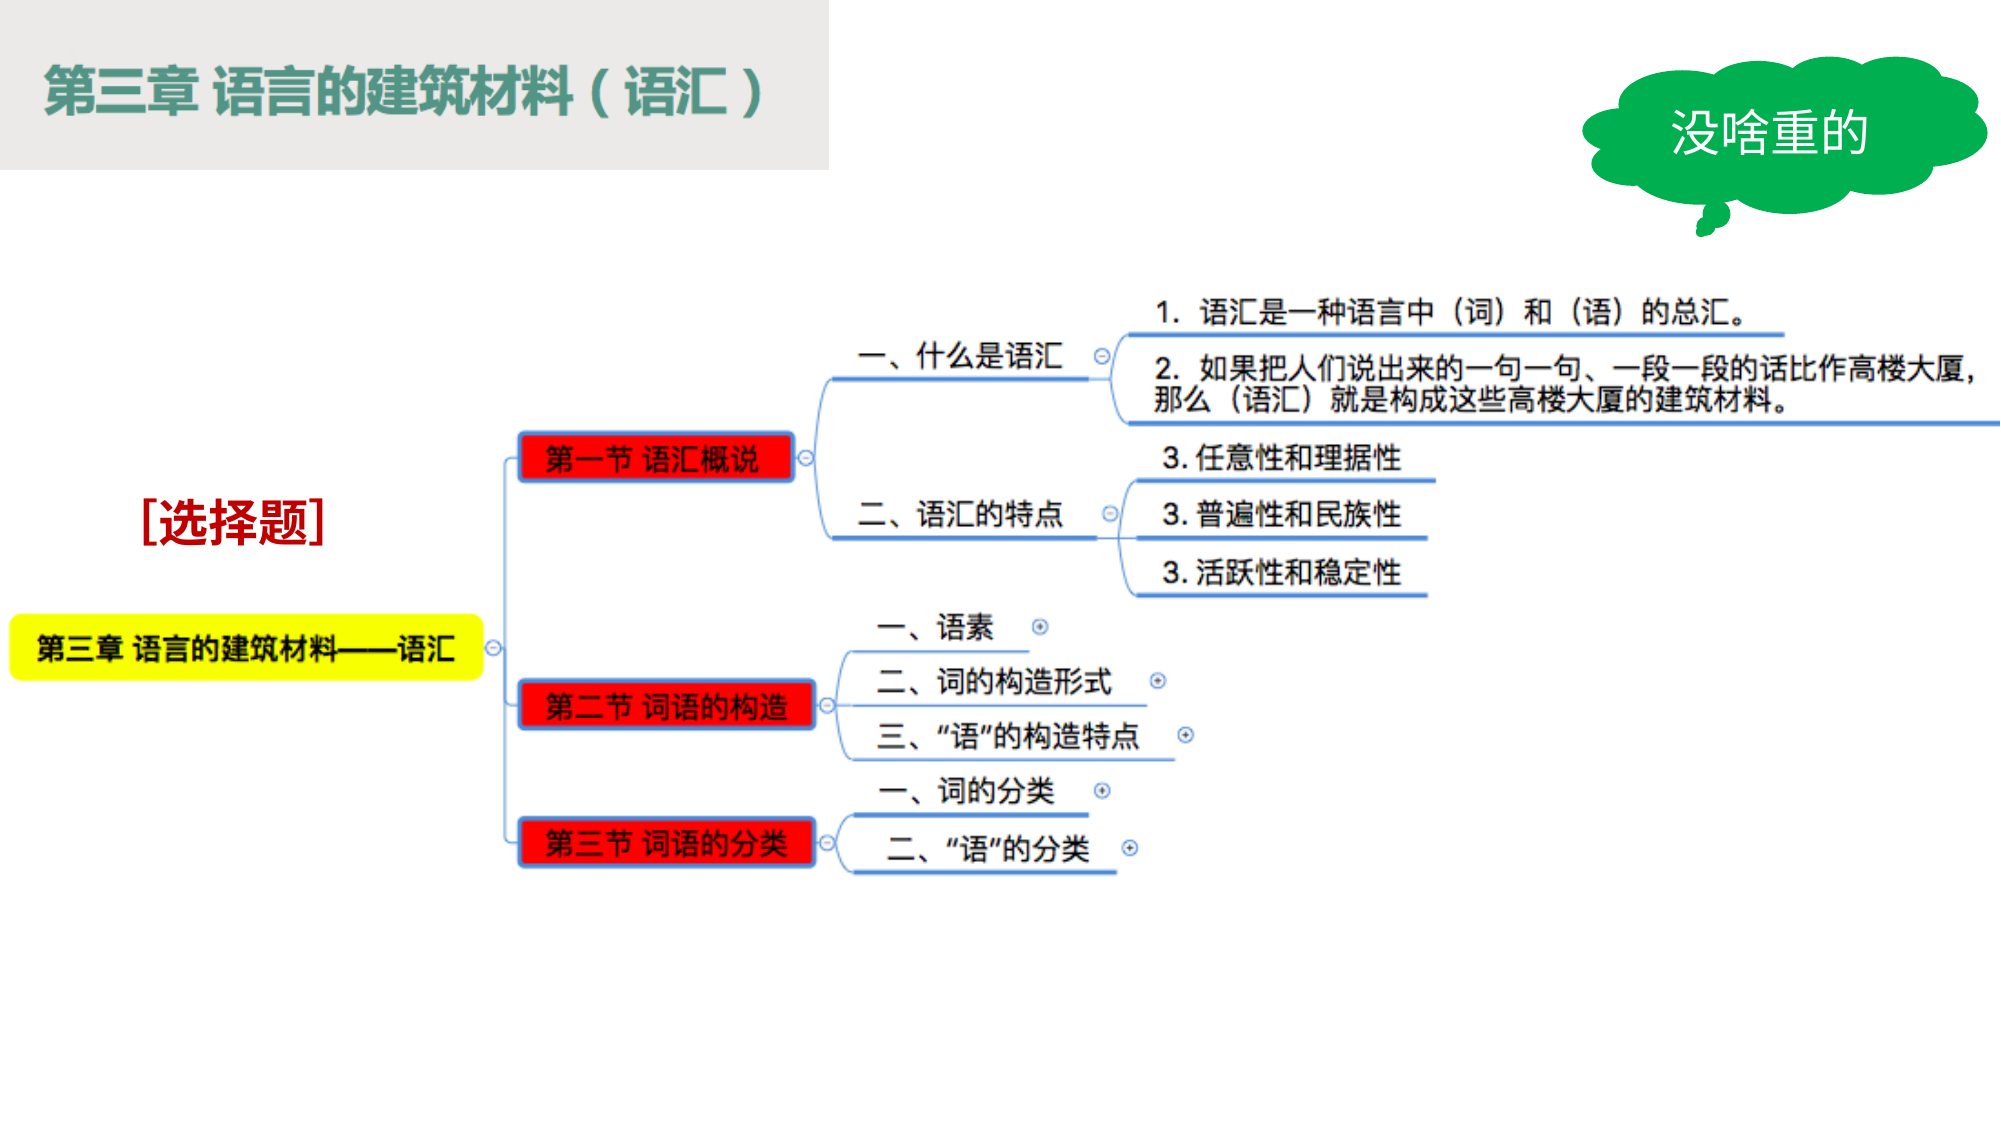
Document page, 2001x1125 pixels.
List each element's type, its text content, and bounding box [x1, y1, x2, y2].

text_box 没啥重的 [1582, 56, 1988, 170]
picture [0, 0, 2000, 1024]
